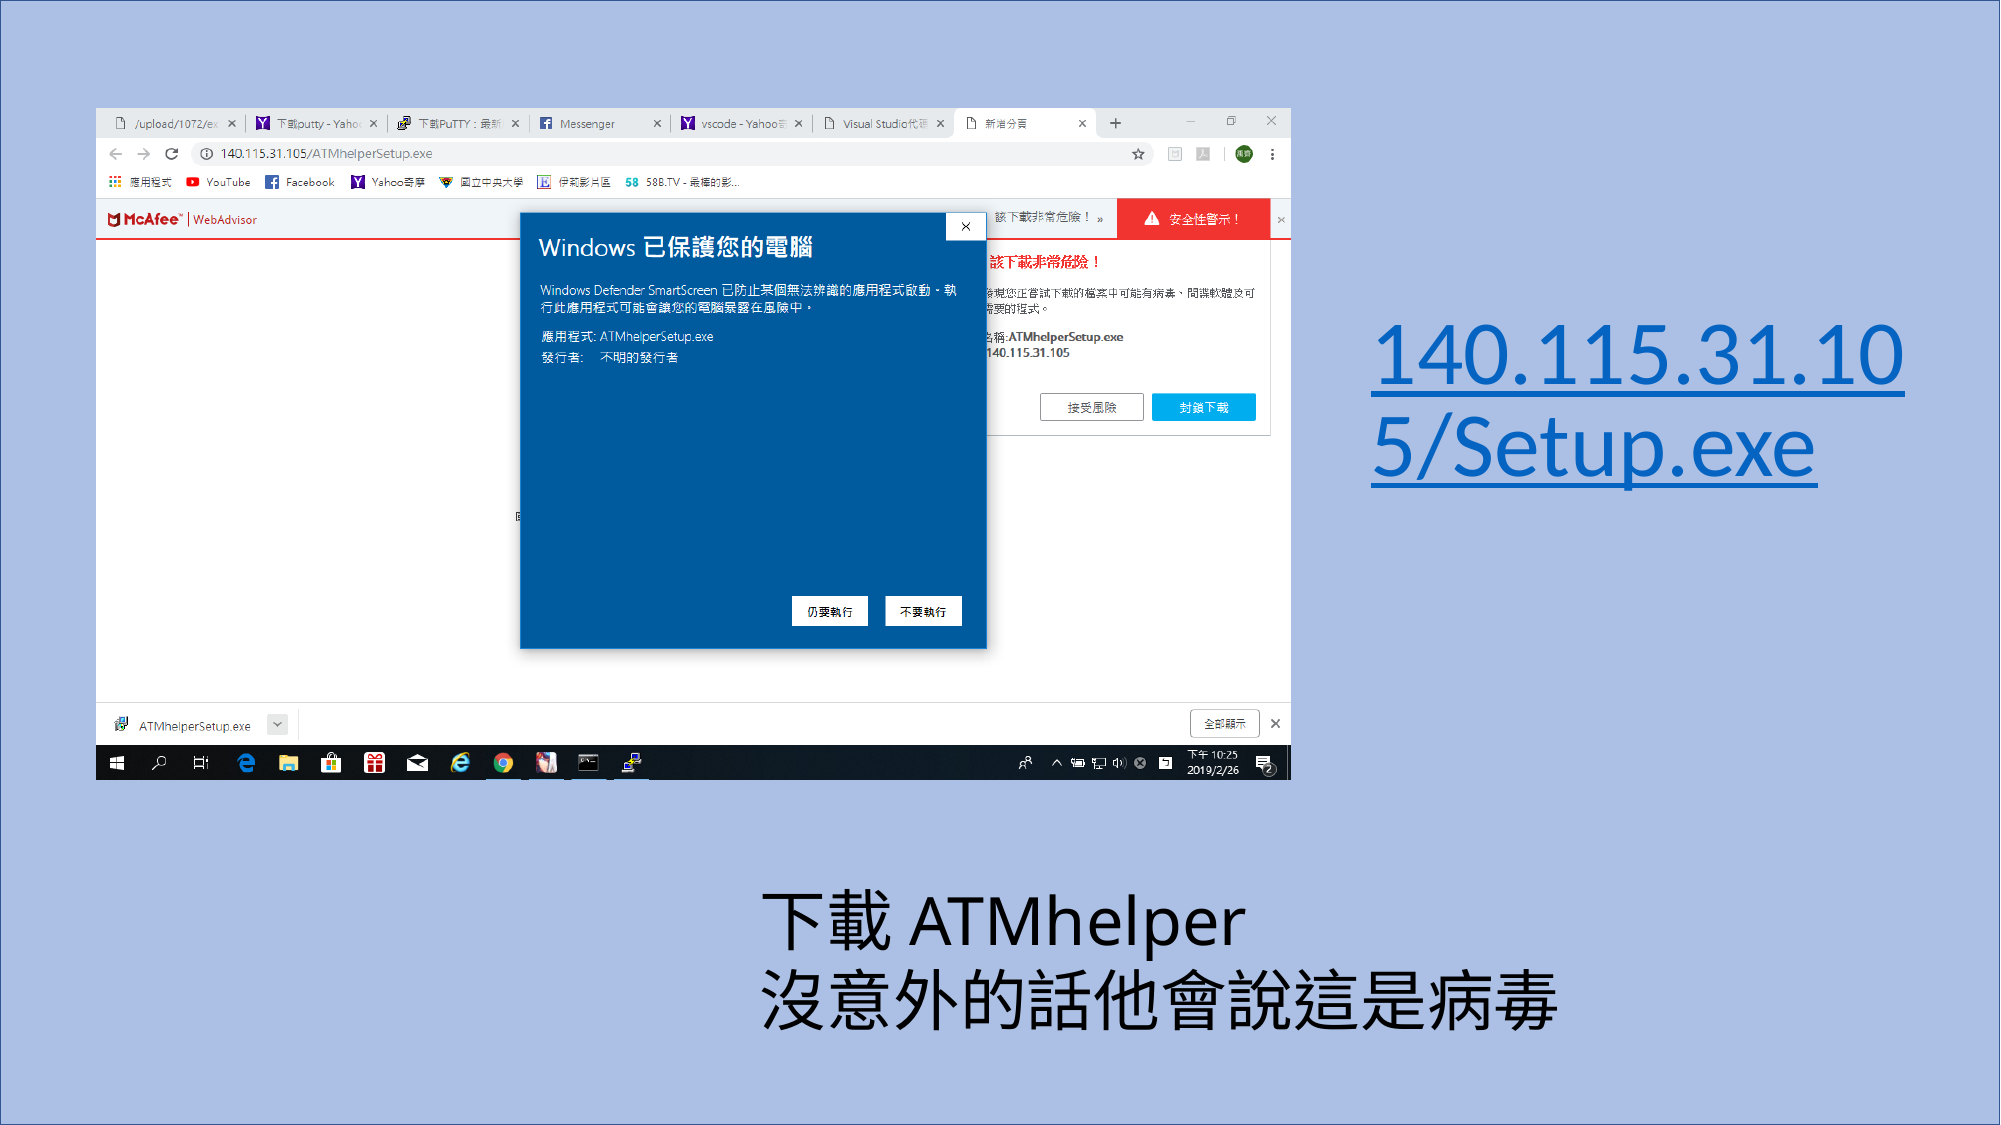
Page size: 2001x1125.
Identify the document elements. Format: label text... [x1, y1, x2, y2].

text_box 下載ATMhelper 沒意外的話他會說這是病毒 [745, 871, 2000, 1046]
picture [96, 108, 1291, 780]
text_box 140.115.31.105/Setup.exe [1356, 285, 1930, 411]
text_box [0, 0, 2000, 1125]
